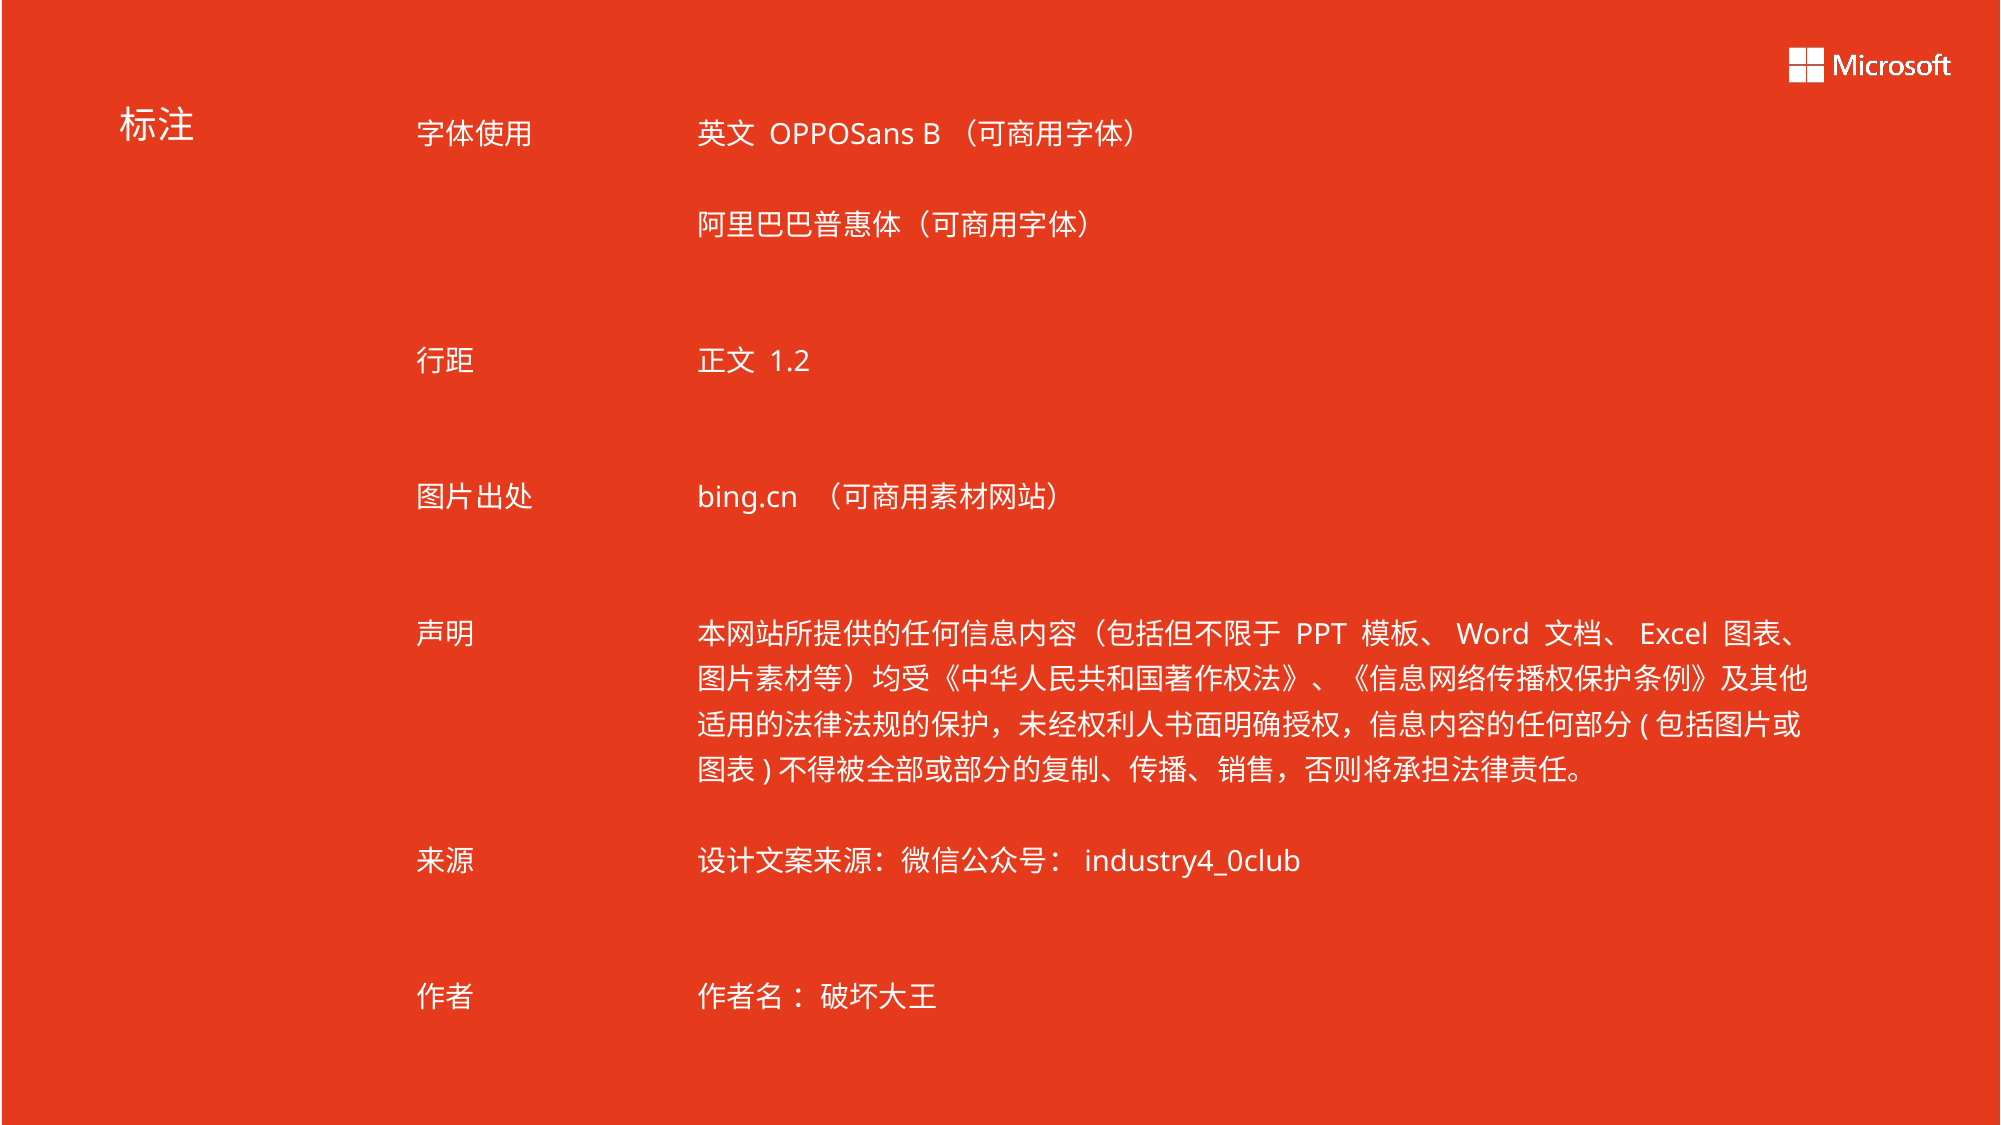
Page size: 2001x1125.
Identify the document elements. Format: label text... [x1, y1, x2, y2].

text_box 标注 [104, 93, 210, 153]
text_box 字体使用 行距 图片出处 声明 来源 作者 [401, 97, 632, 1021]
picture [1754, 13, 1985, 117]
text_box [1, 0, 2000, 1125]
text_box 英文 OPPOSans B（可商用字体） 阿里巴巴普惠体（可商用字体） 正文 1.2 bing.cn （可商用素材网站） 本网站所提供的任何信息内容（包括但不限于 PPT 模板、Word 文档、Excel 图表、图片素材等）均受《中华人民共和国著作权法》、《信息网络传播权保护条例》及其他适用的法律法规的保护，未经权利人书面明确授权，信息内容的任何部分(包括图片或图表)不得被全部或部分的复制、传播、销售，否则将承担法律责任。 设计文案来源：微信公众号：industry4_0club 作者名 ：破坏大王 [682, 97, 1843, 1021]
